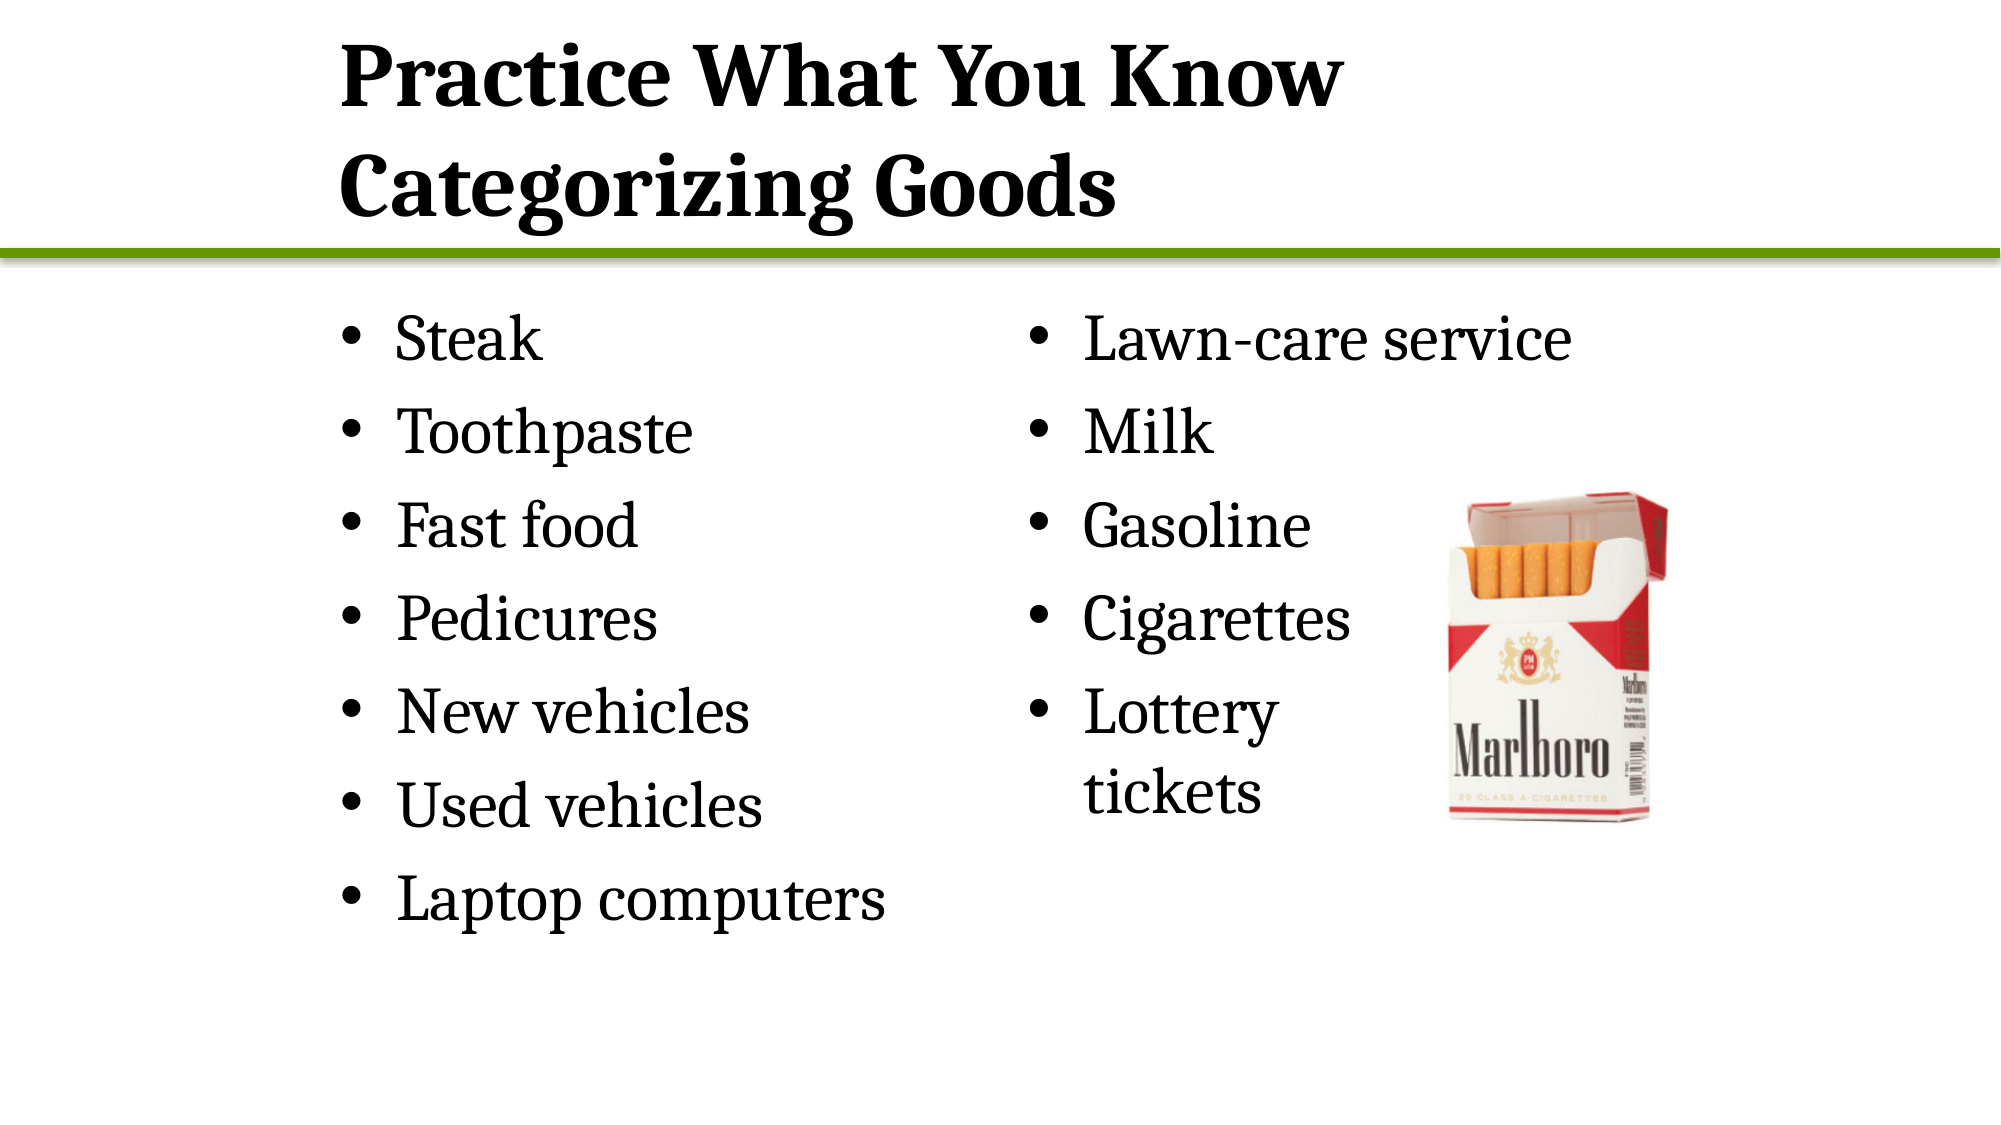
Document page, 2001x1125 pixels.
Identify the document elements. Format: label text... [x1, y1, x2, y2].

list Steak Toothpaste Fast food Pedicures New vehicles Used vehicles Laptop computers [324, 286, 988, 1029]
picture [1421, 465, 1694, 850]
title Practice What You Know Categorizing Goods [324, 0, 1675, 251]
text_box Lawn-care service Milk Gasoline Cigarettes Lottery tickets [1012, 286, 1675, 1029]
